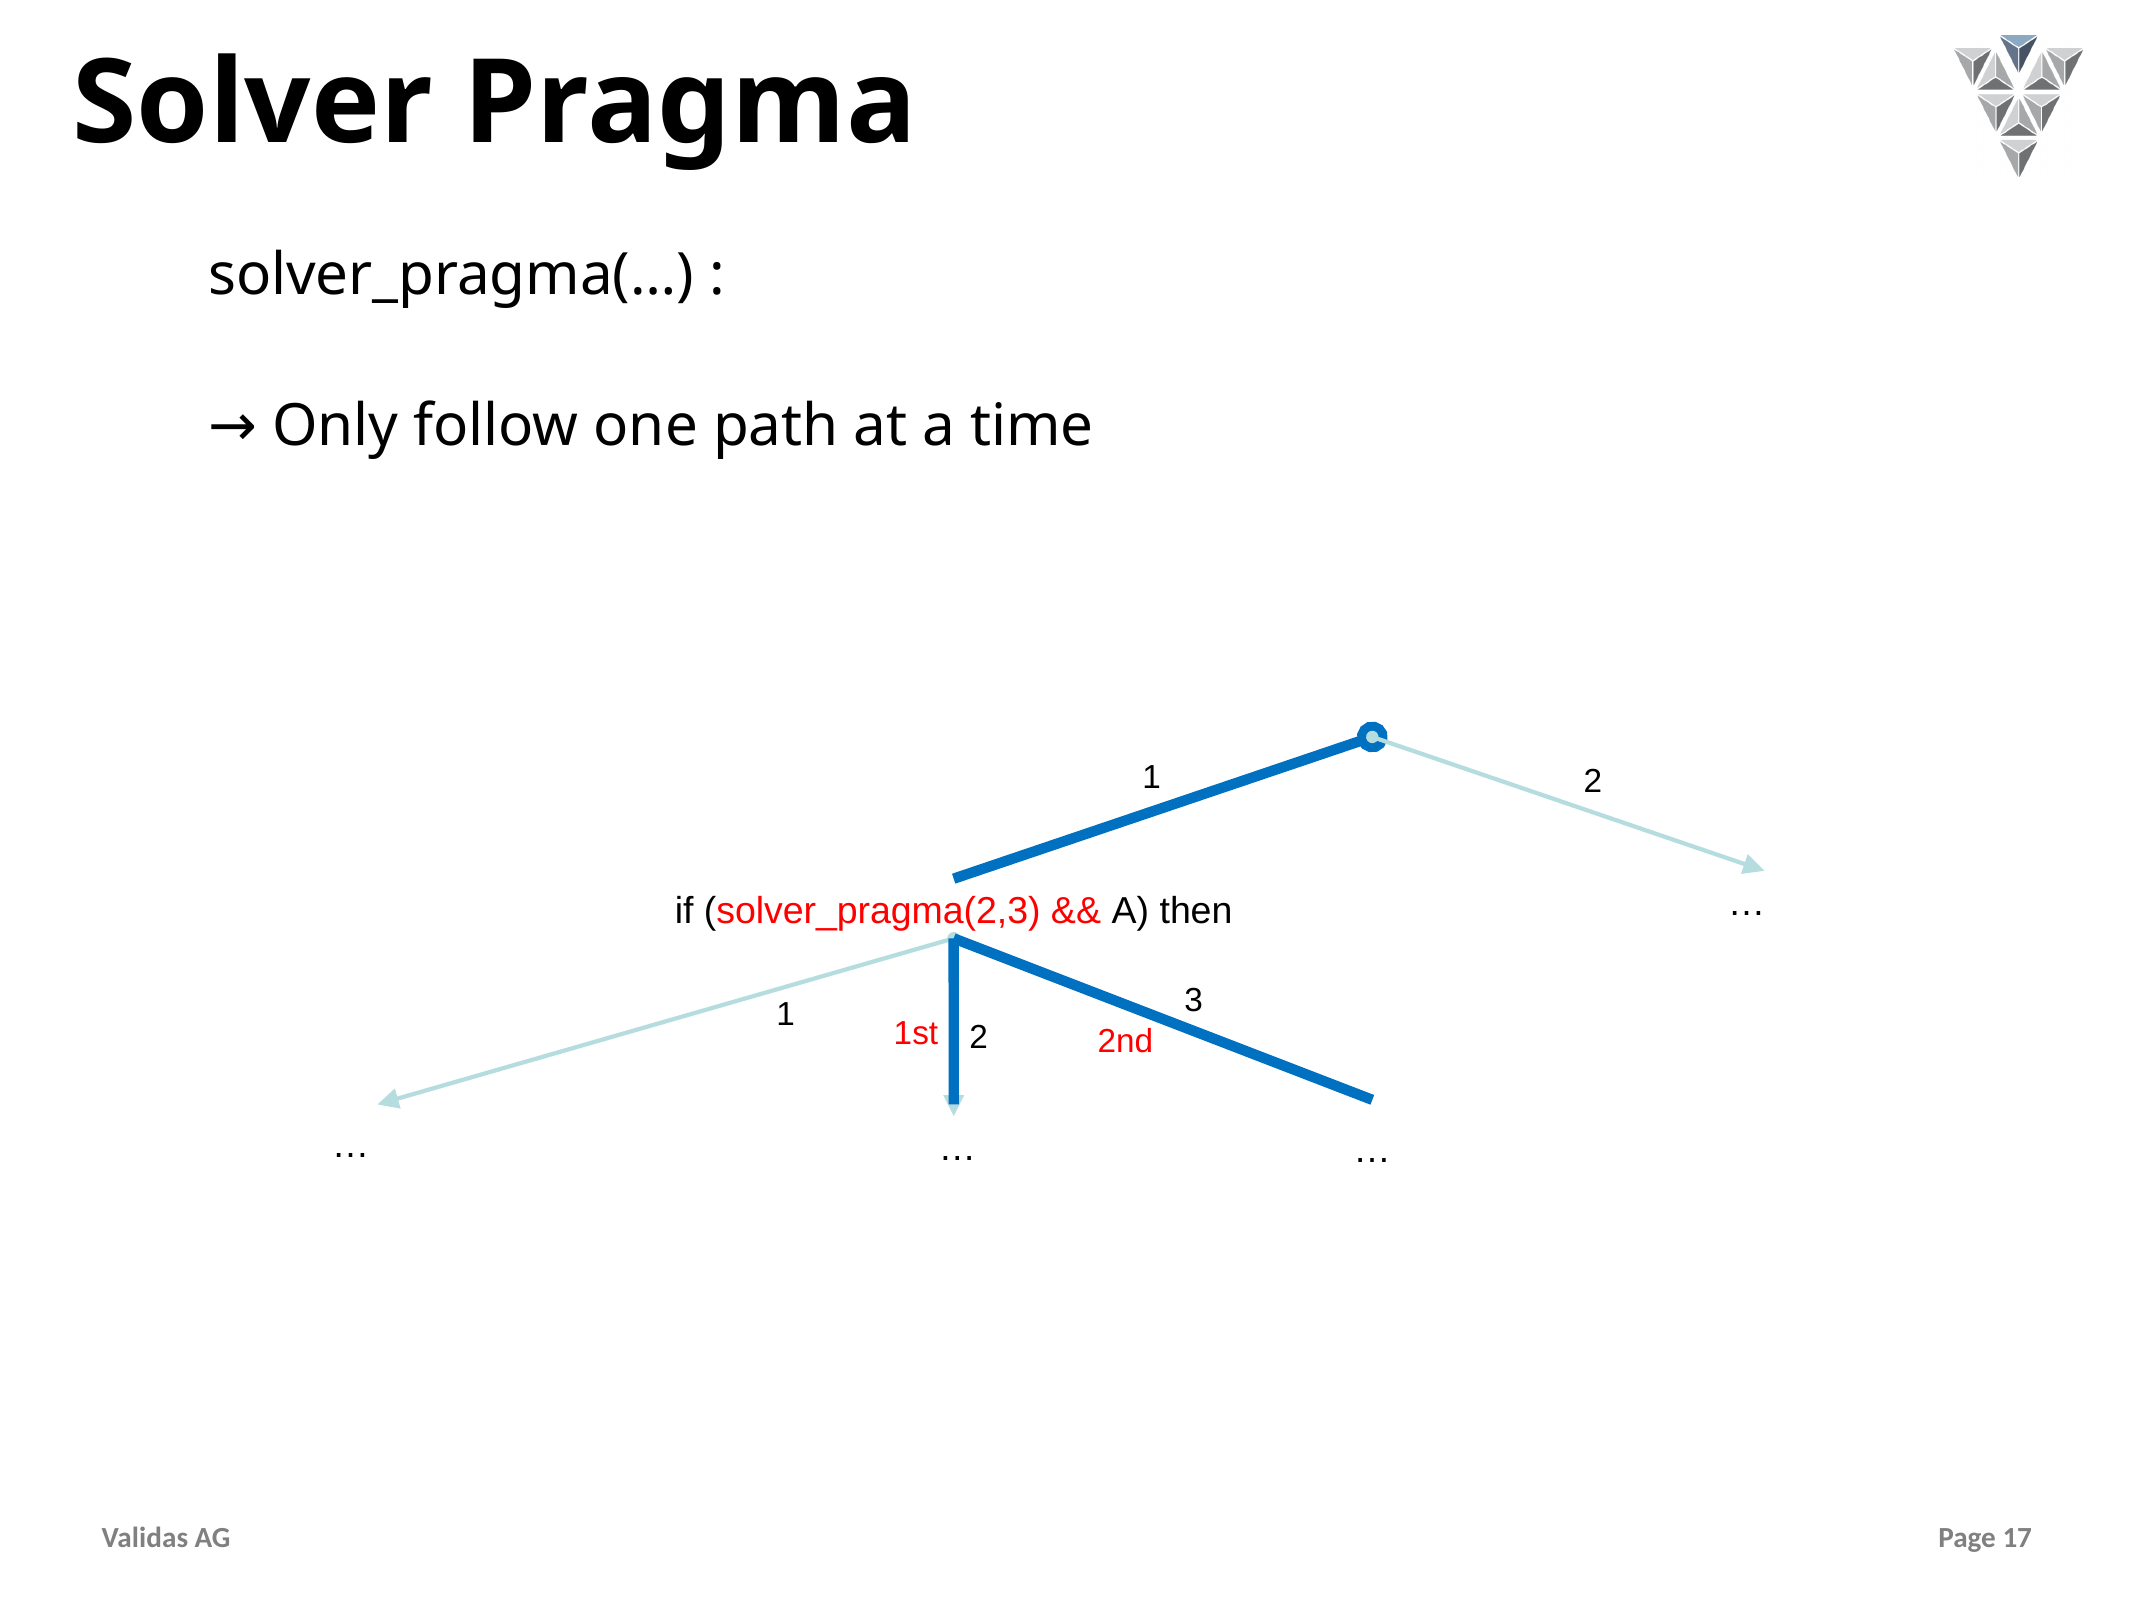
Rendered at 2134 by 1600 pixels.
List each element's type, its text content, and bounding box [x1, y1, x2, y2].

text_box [955, 939, 1373, 1101]
text_box if (solver_pragma(2,3) && A) then [661, 878, 1247, 937]
title Solver Pragma [72, 15, 1835, 170]
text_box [953, 736, 1373, 879]
text_box … [317, 1112, 386, 1173]
text_box … [923, 1115, 993, 1176]
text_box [1372, 736, 1765, 871]
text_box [377, 939, 950, 1105]
list solver_pragma(…) : → Only follow one path at a time [80, 225, 2054, 1423]
picture [1954, 35, 2083, 177]
text_box … [1338, 1117, 1406, 1178]
text_box … [1713, 870, 1781, 931]
